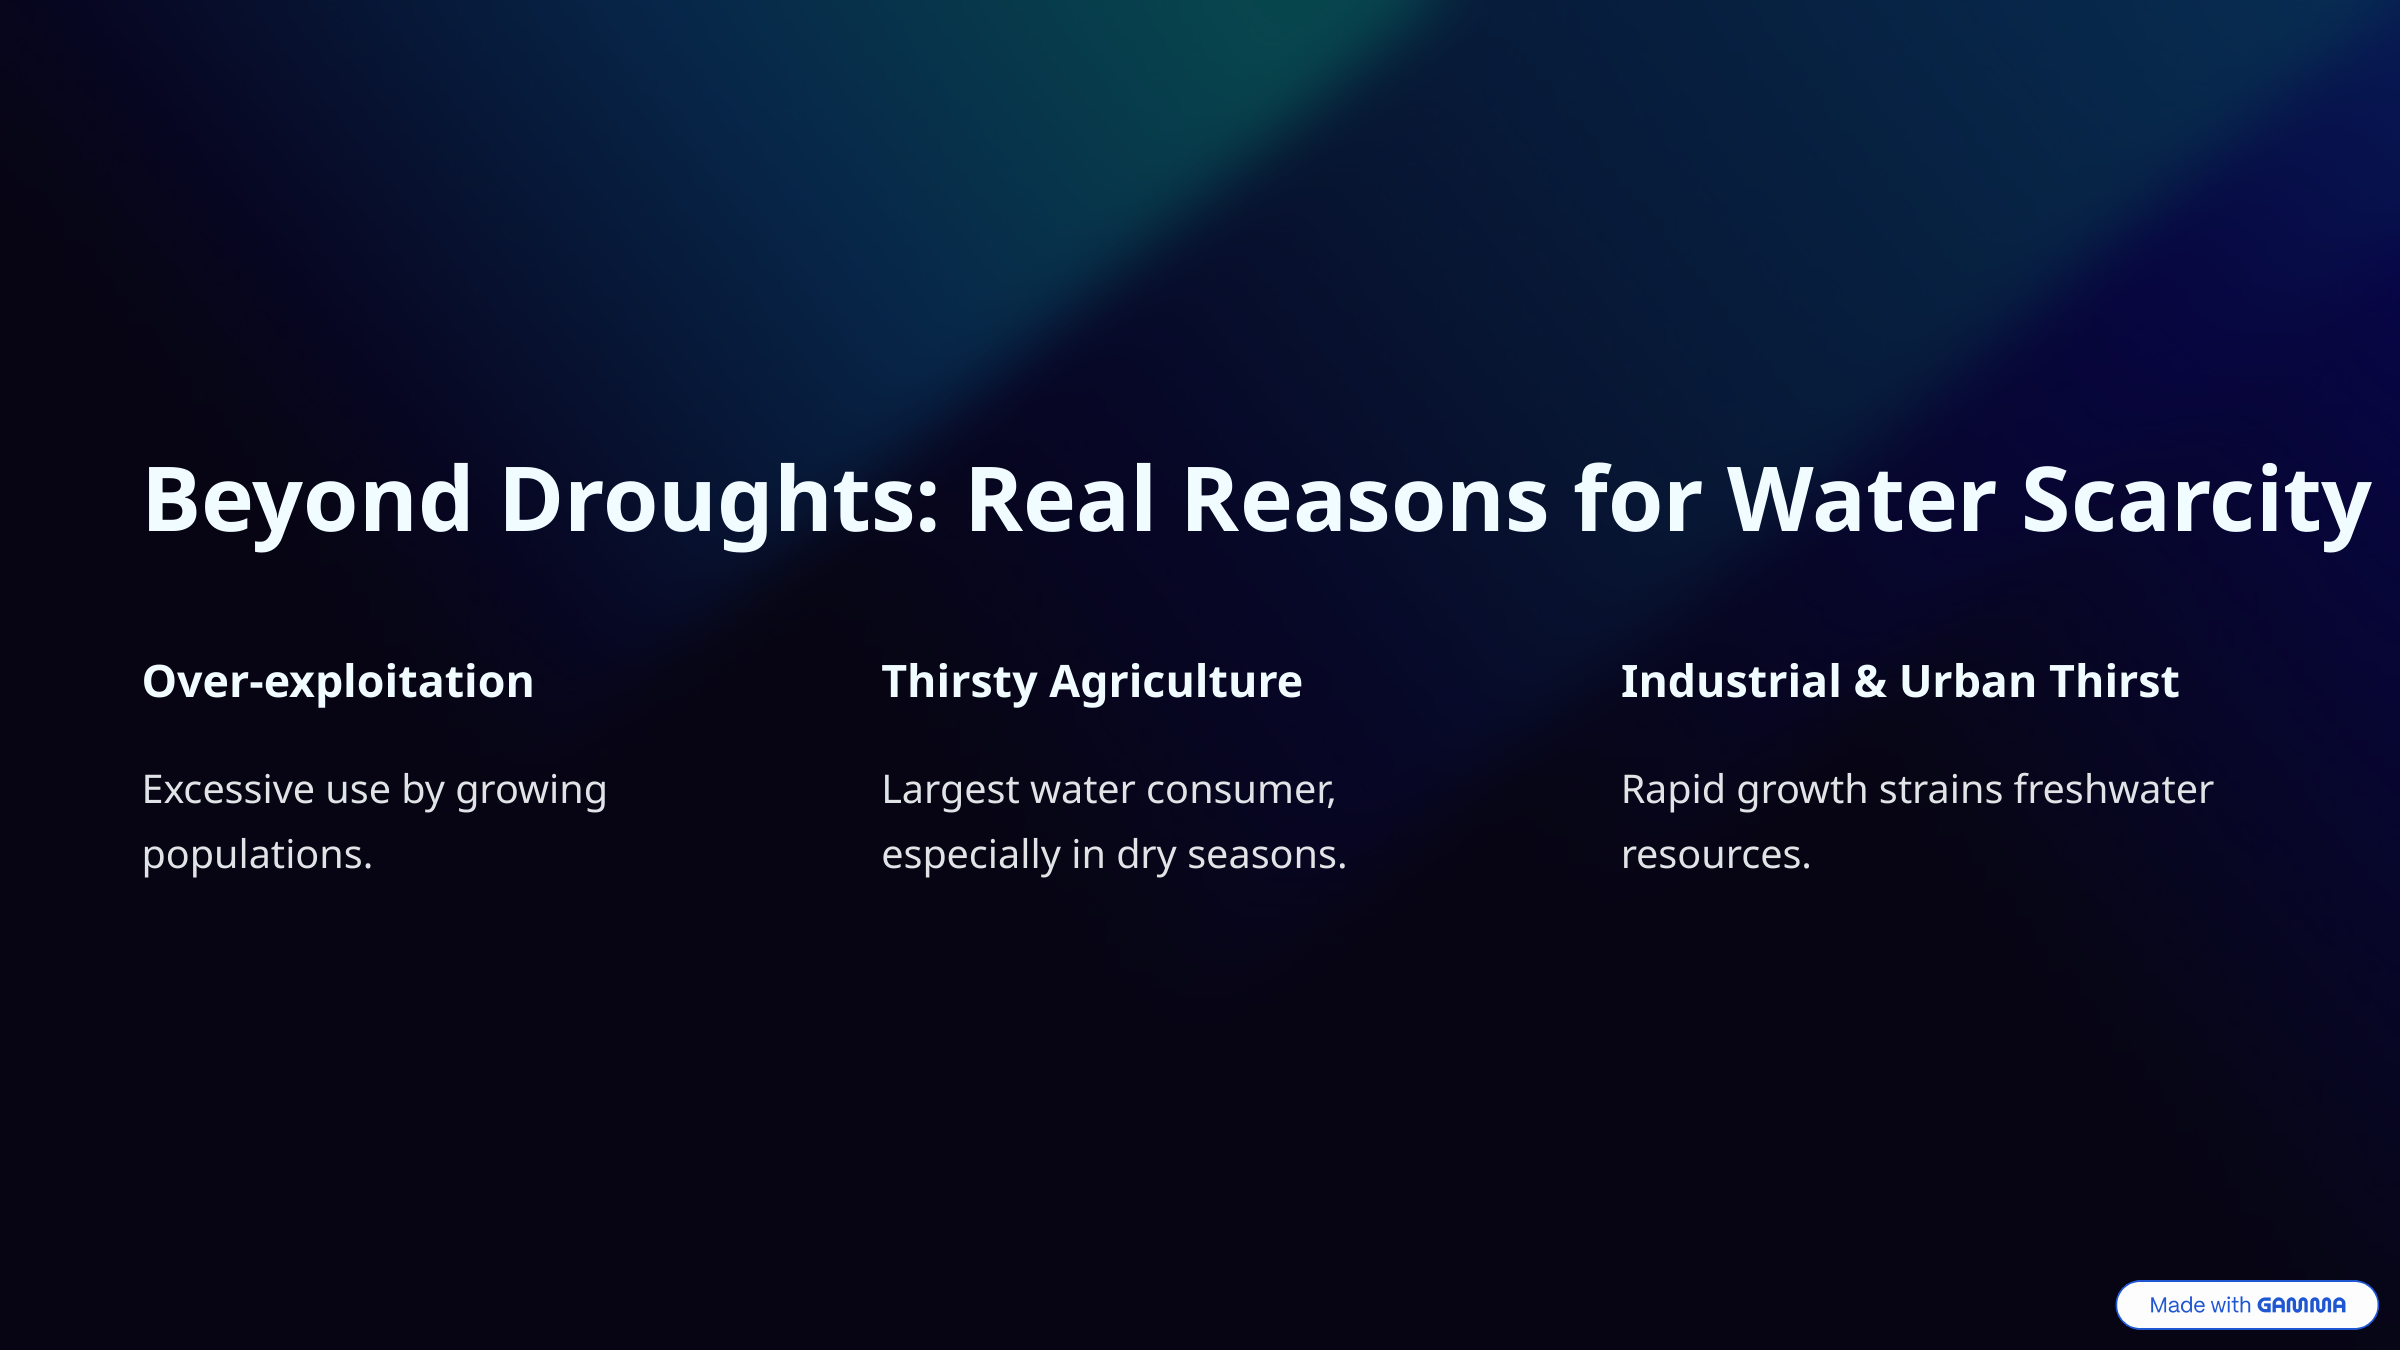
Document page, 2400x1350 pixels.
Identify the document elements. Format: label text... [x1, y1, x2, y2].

text_box Excessive use by growing populations. [141, 747, 782, 877]
text_box Beyond Droughts: Real Reasons for Water Scarcity [141, 436, 2254, 550]
text_box Thirsty Agriculture [881, 650, 1332, 707]
text_box Rapid growth strains freshwater resources. [1620, 747, 2261, 877]
picture [2106, 1271, 2389, 1339]
text_box Over-exploitation [141, 650, 592, 707]
text_box Largest water consumer, especially in dry seasons. [881, 747, 1521, 877]
text_box Industrial & Urban Thirst [1620, 650, 2138, 707]
